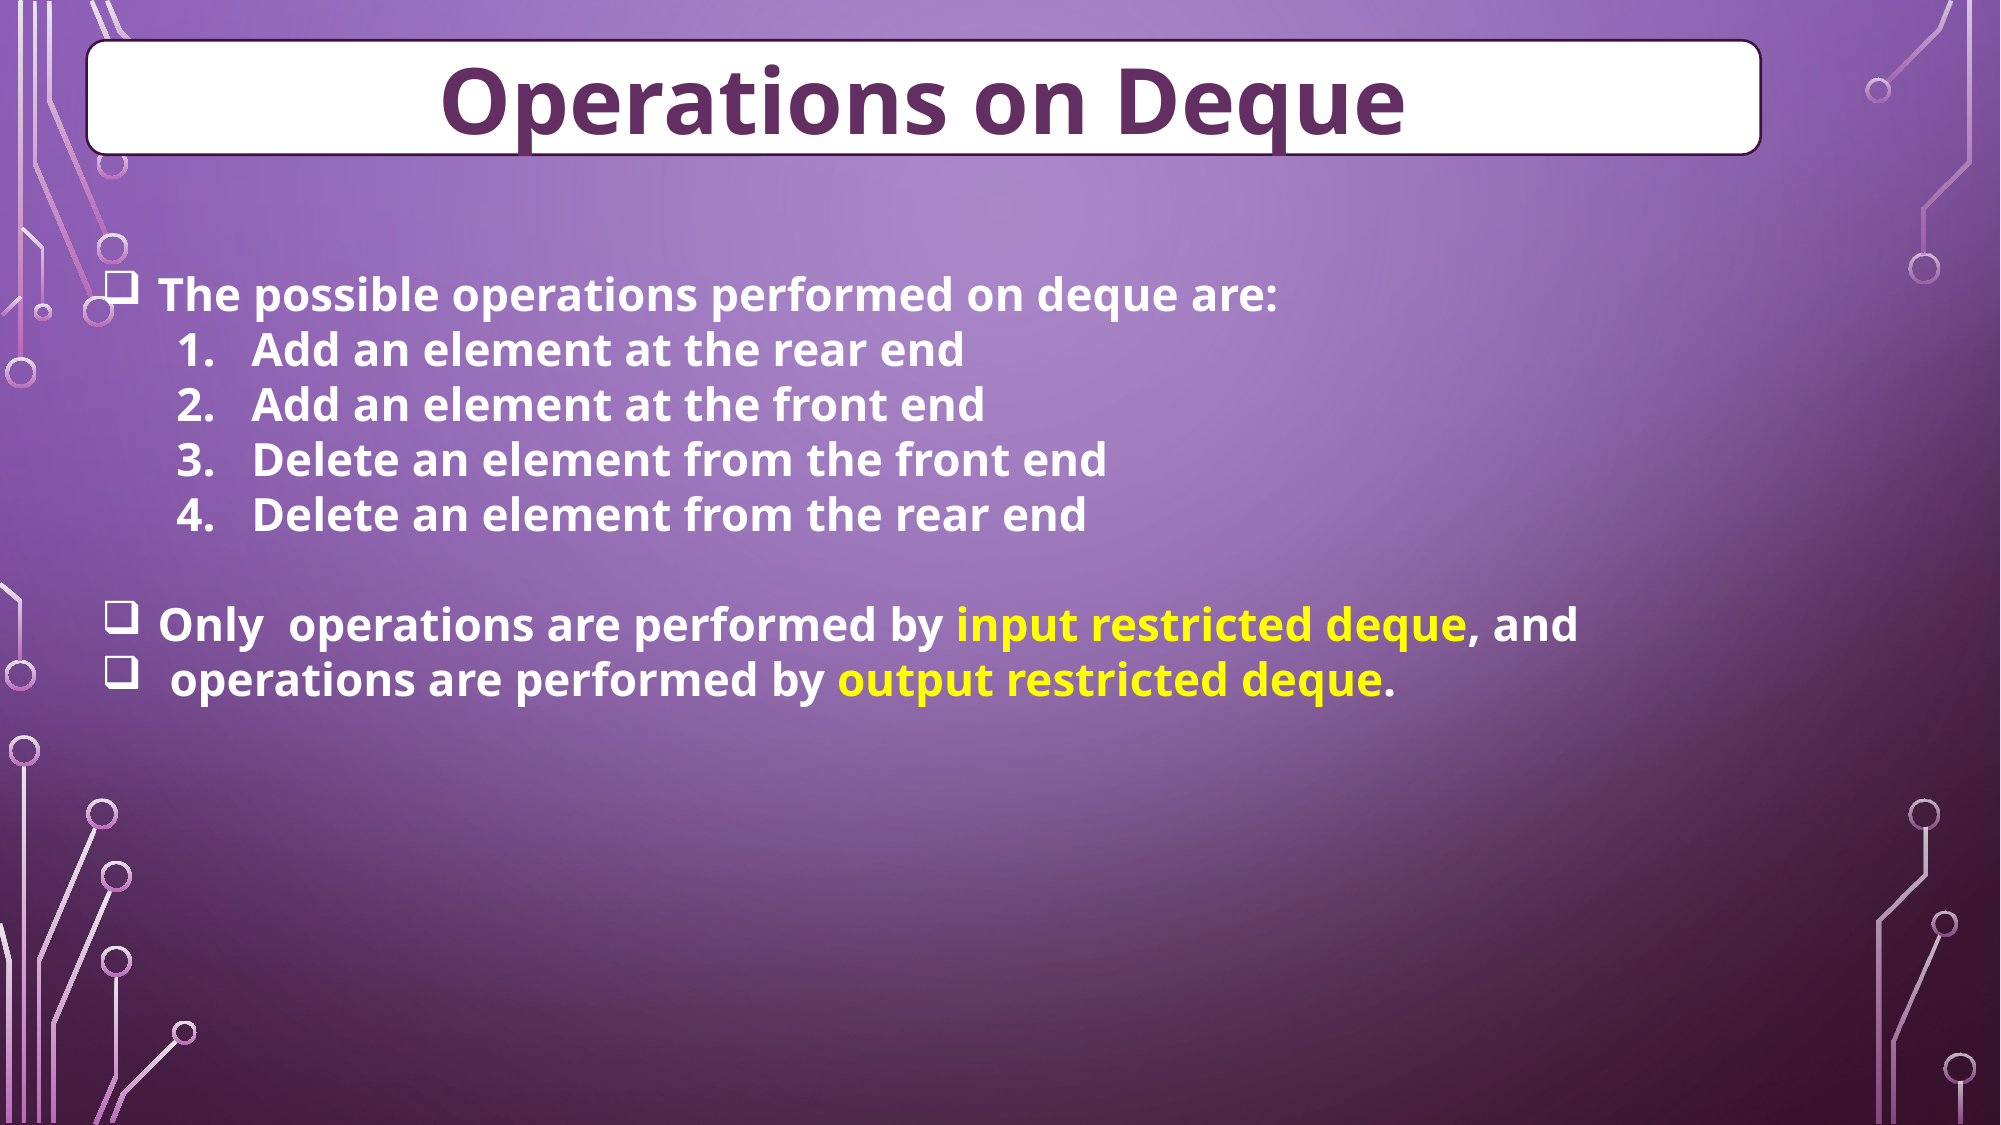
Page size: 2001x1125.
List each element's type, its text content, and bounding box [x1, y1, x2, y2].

text_box Operations on Deque [85, 38, 1763, 157]
